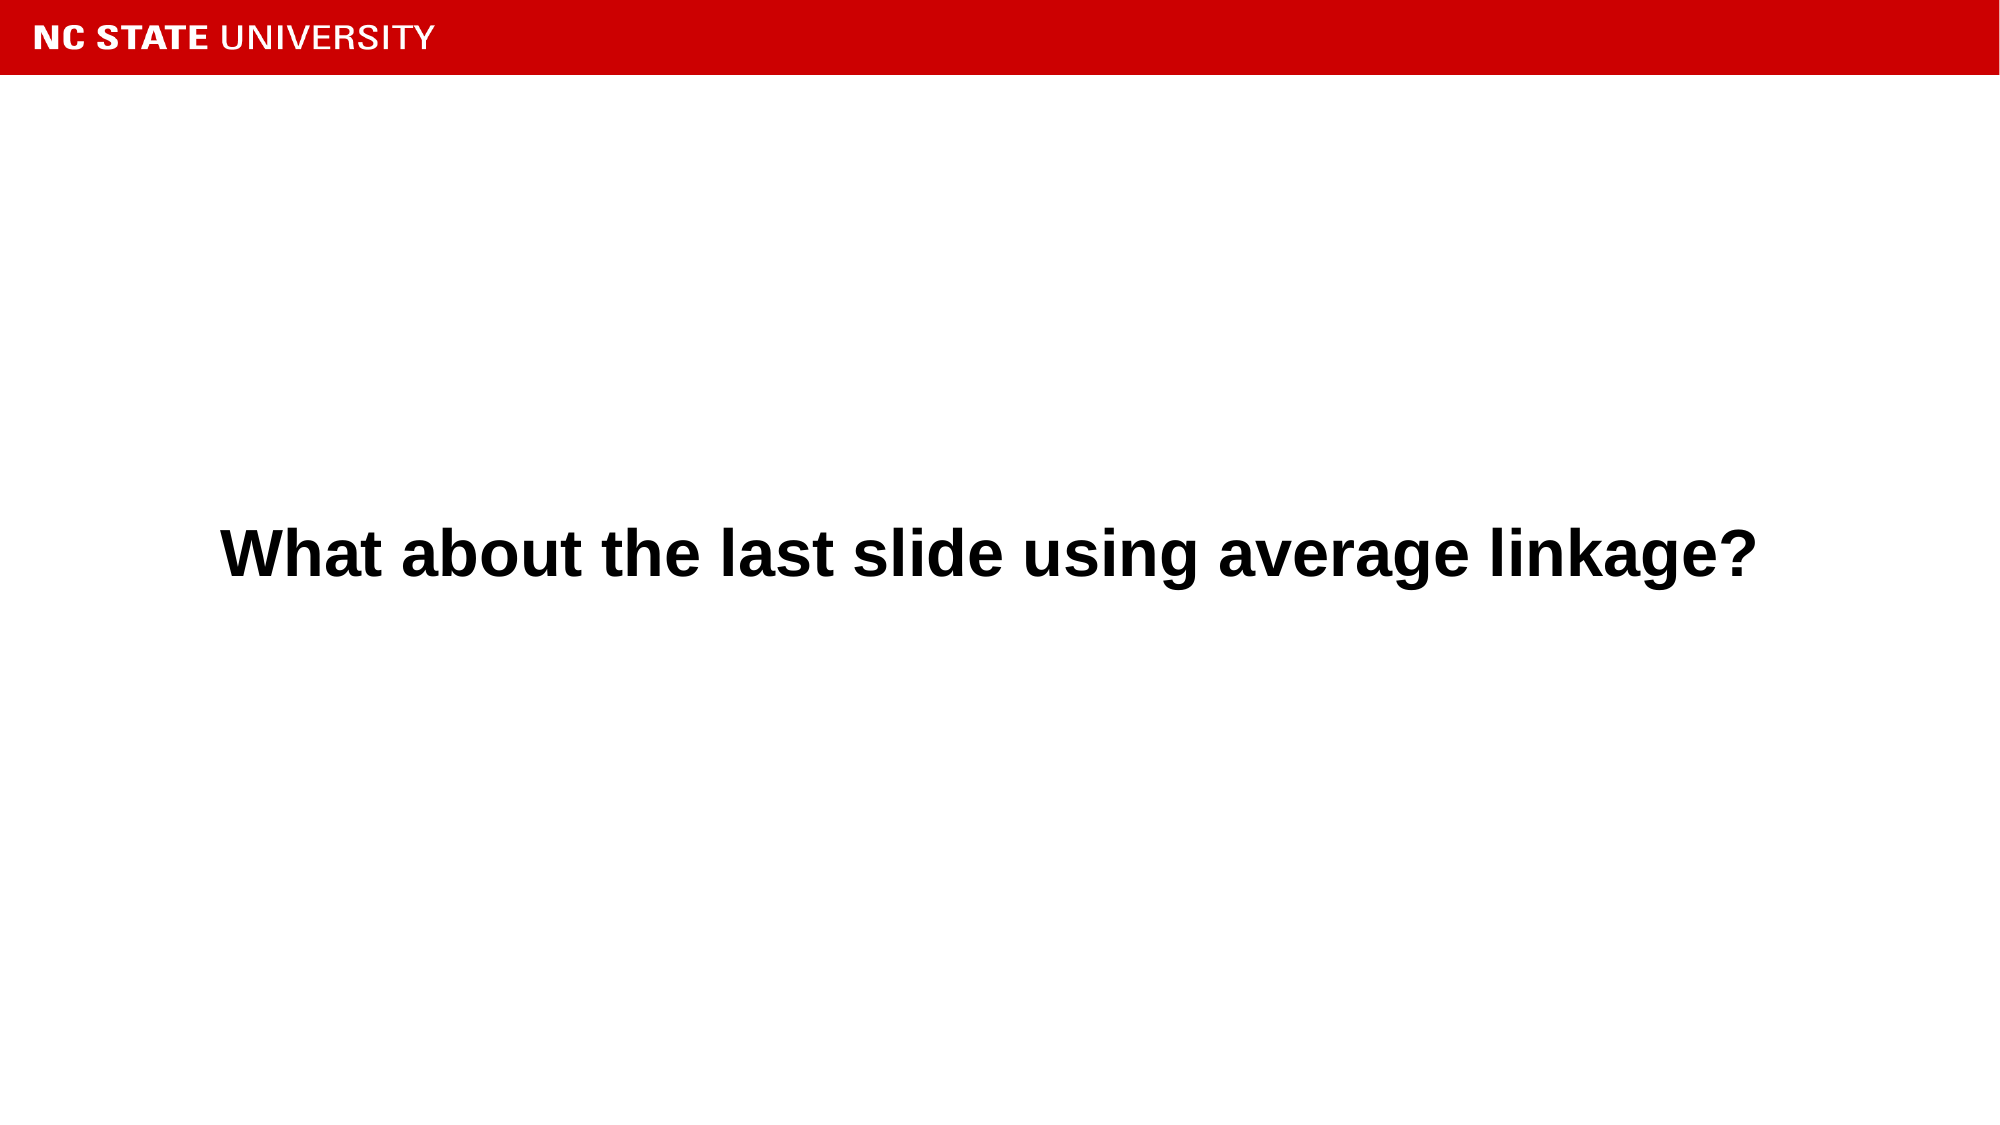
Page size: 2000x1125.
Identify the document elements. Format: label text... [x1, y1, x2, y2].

picture [0, 0, 2000, 75]
title What about the last slide using average linkage? [99, 462, 1900, 638]
